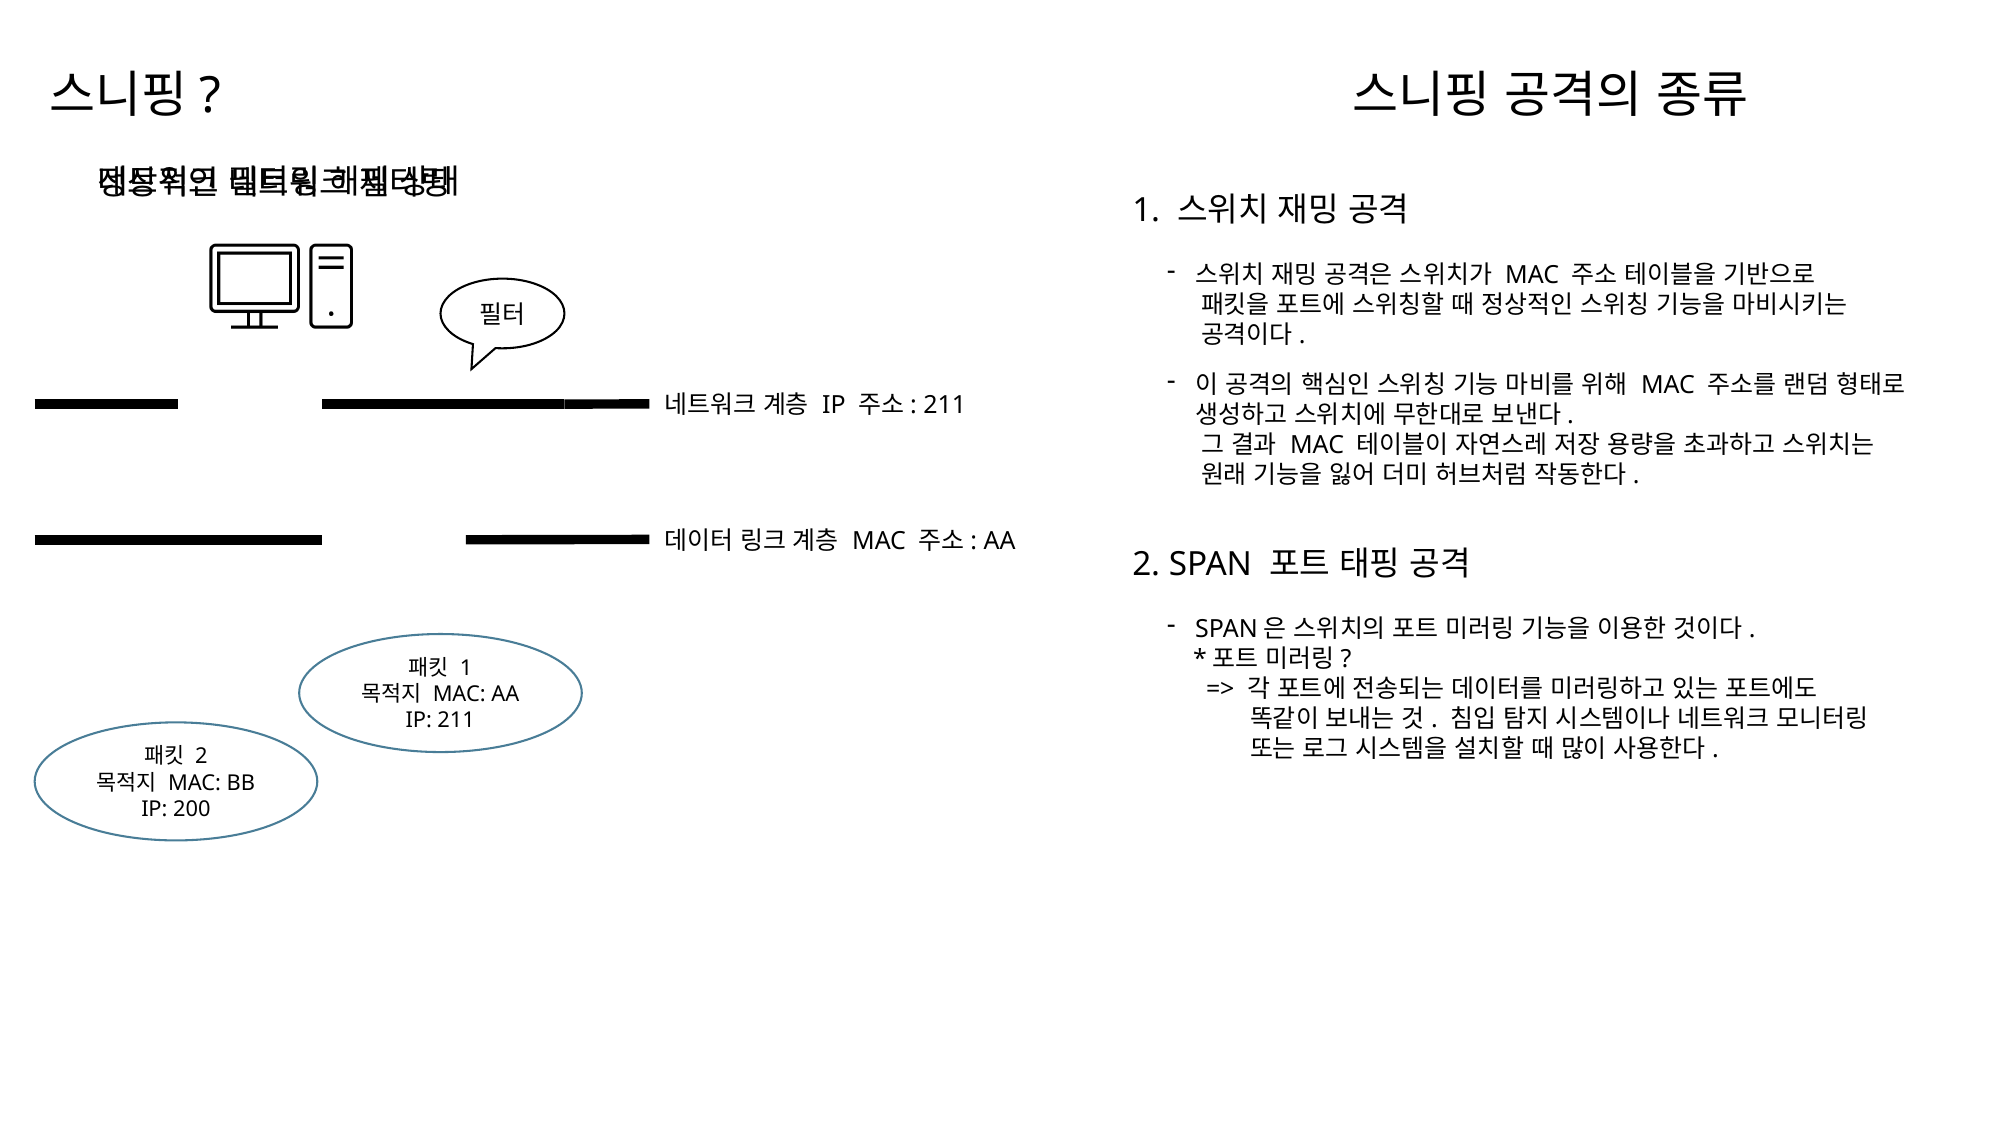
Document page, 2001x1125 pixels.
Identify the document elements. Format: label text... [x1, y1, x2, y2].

text_box 1. 스위치 재밍 공격 [1117, 181, 1450, 236]
text_box 네트워크 필터링 해제 상태 [82, 153, 525, 208]
text_box 스위치 재밍 공격은 스위치가 MAC 주소 테이블을 기반으로 패킷을 포트에 스위칭할 때 정상적인 스위칭 기능을 마비시키는 공격이다. [1152, 250, 1942, 356]
text_box 패킷 1 목적지 MAC: AA IP: 211 [298, 632, 583, 754]
text_box 이 공격의 핵심인 스위칭 기능 마비를 위해 MAC 주소를 랜덤 형태로 생성하고 스위치에 무한대로 보낸다. 그 결과 MAC 테이블이 자연스레 저장 용량을 초과하고 스위치는 원래 기능을 잃어 더미 허브처럼 작동한다. [1152, 361, 1942, 496]
text_box 2. SPAN 포트 태핑 공격 [1117, 534, 1520, 590]
text_box 네트워크 계층 IP 주소: 211 [649, 381, 1022, 427]
text_box 패킷 2 목적지 MAC: BB IP: 200 [33, 721, 319, 842]
text_box 스니핑? [34, 55, 281, 130]
text_box SPAN은 스위치의 포트 미러링 기능을 이용한 것이다. *포트 미러링? => 각 포트에 전송되는 데이터를 미러링하고 있는 포트에도 똑같이 보내는 것. 침입 탐지 시스템이나 네트워크 모니터링 또는 로그 시스템을 설치할 때 많이 사용한다. [1152, 605, 1942, 770]
text_box 데이터 링크 계층 MAC 주소: AA [649, 517, 1061, 562]
text_box 스니핑 공격의 종류 [1337, 55, 1824, 130]
text_box 필터 [439, 277, 566, 372]
picture [205, 212, 356, 363]
